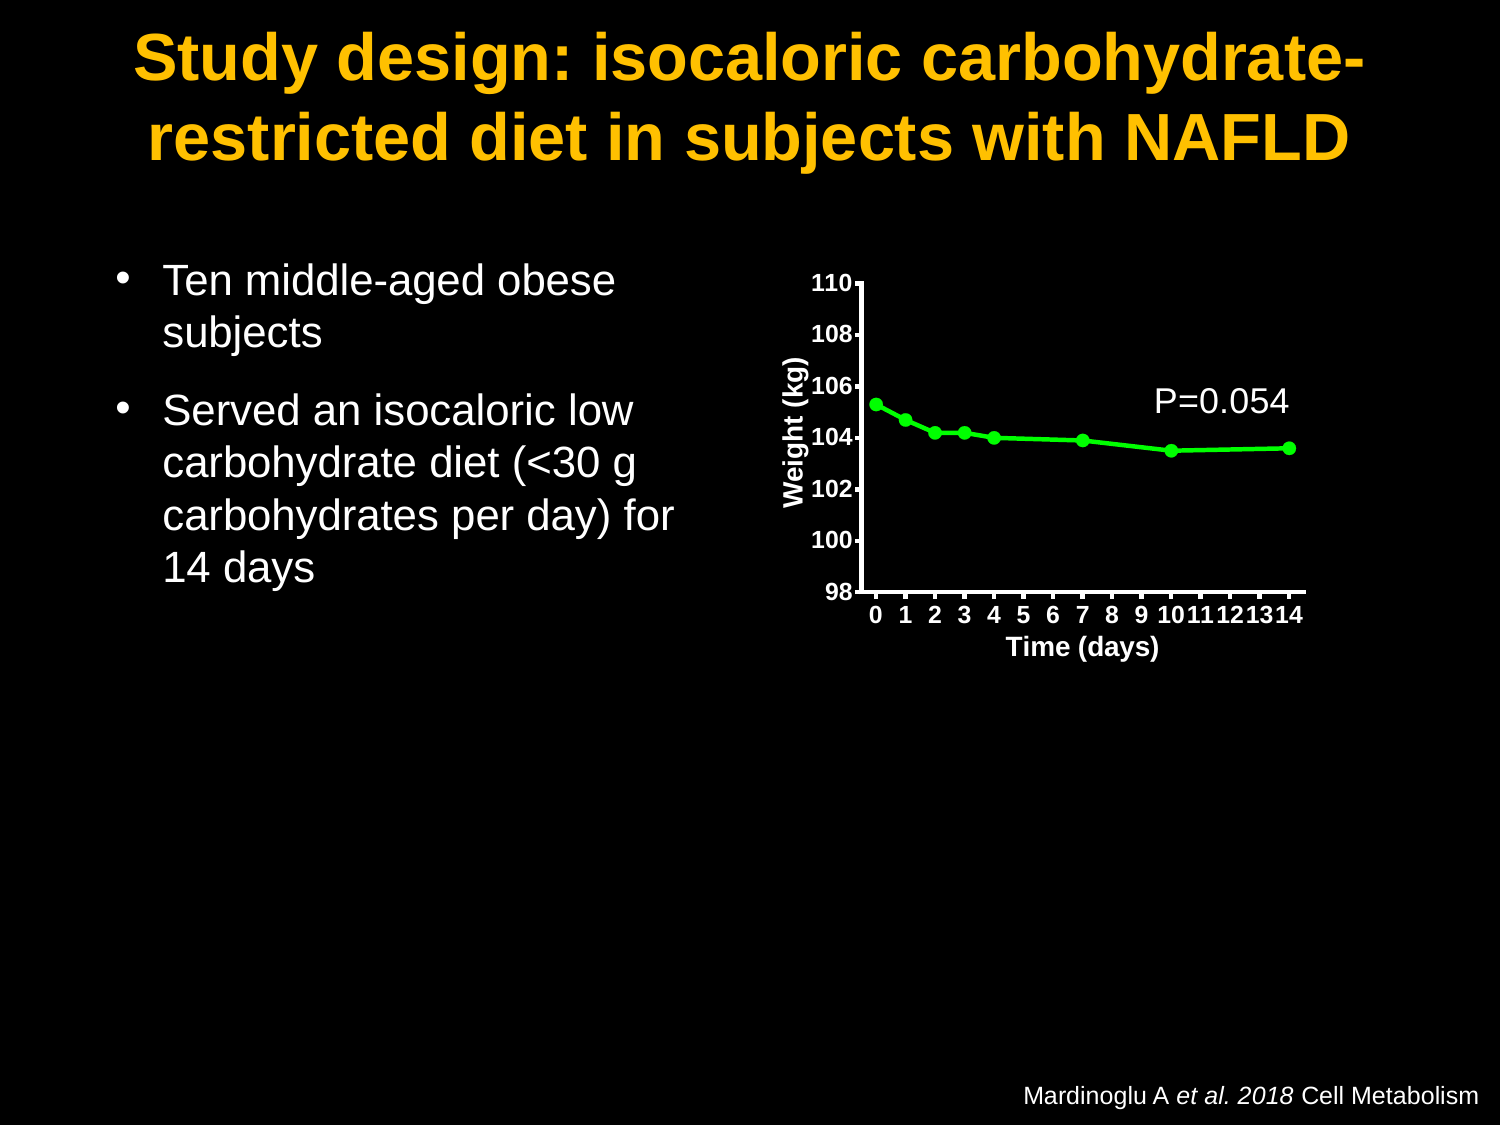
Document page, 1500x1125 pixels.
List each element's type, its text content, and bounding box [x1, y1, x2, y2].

text_box Ten middle-aged obese subjects Served an isocaloric low carbohydrate diet (<30 g carbohydrates per day) for 14 days [100, 244, 732, 600]
text_box Study design: isocaloric carbohydrate-restricted diet in subjects with NAFLD [0, 6, 1500, 181]
text_box Mardinoglu A et al. 2018 Cell Metabolism [878, 1072, 1495, 1118]
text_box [737, 219, 1401, 702]
